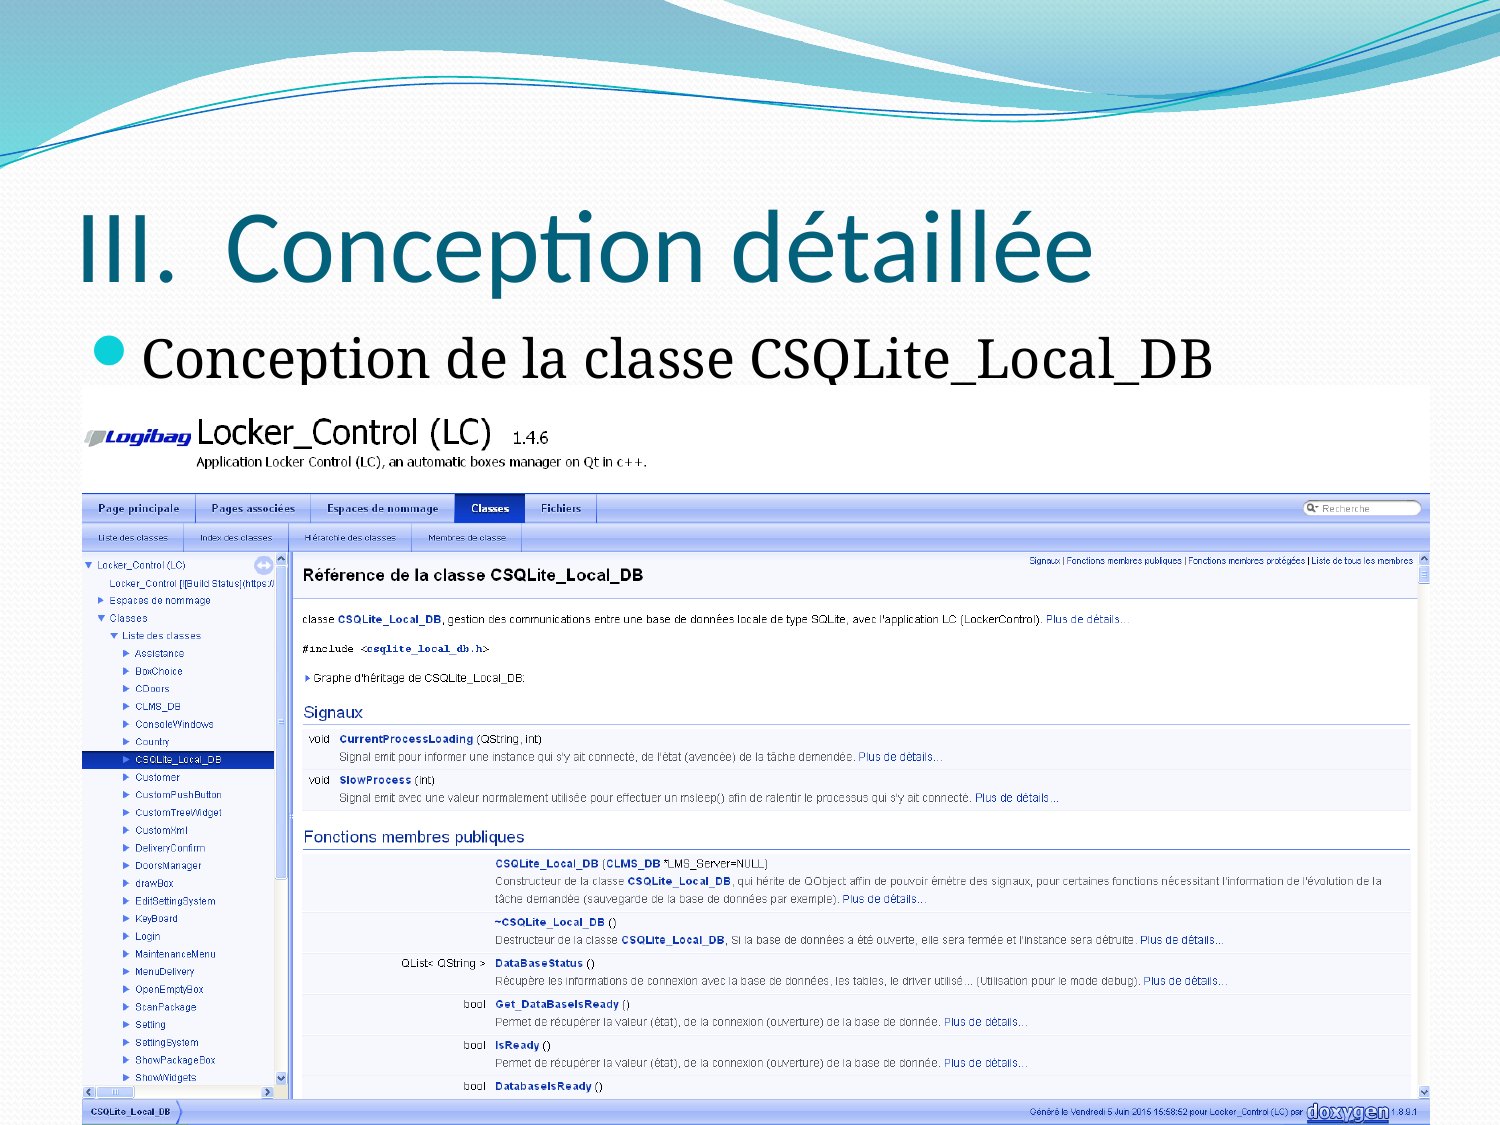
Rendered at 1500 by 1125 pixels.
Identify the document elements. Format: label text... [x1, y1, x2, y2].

picture [81, 385, 1430, 1125]
list Conception de la classe CSQLite_Local_DB [75, 317, 1425, 391]
title III. Conception détaillée [75, 115, 1425, 303]
table_cell Etats réels des portes [75, 386, 81, 1038]
